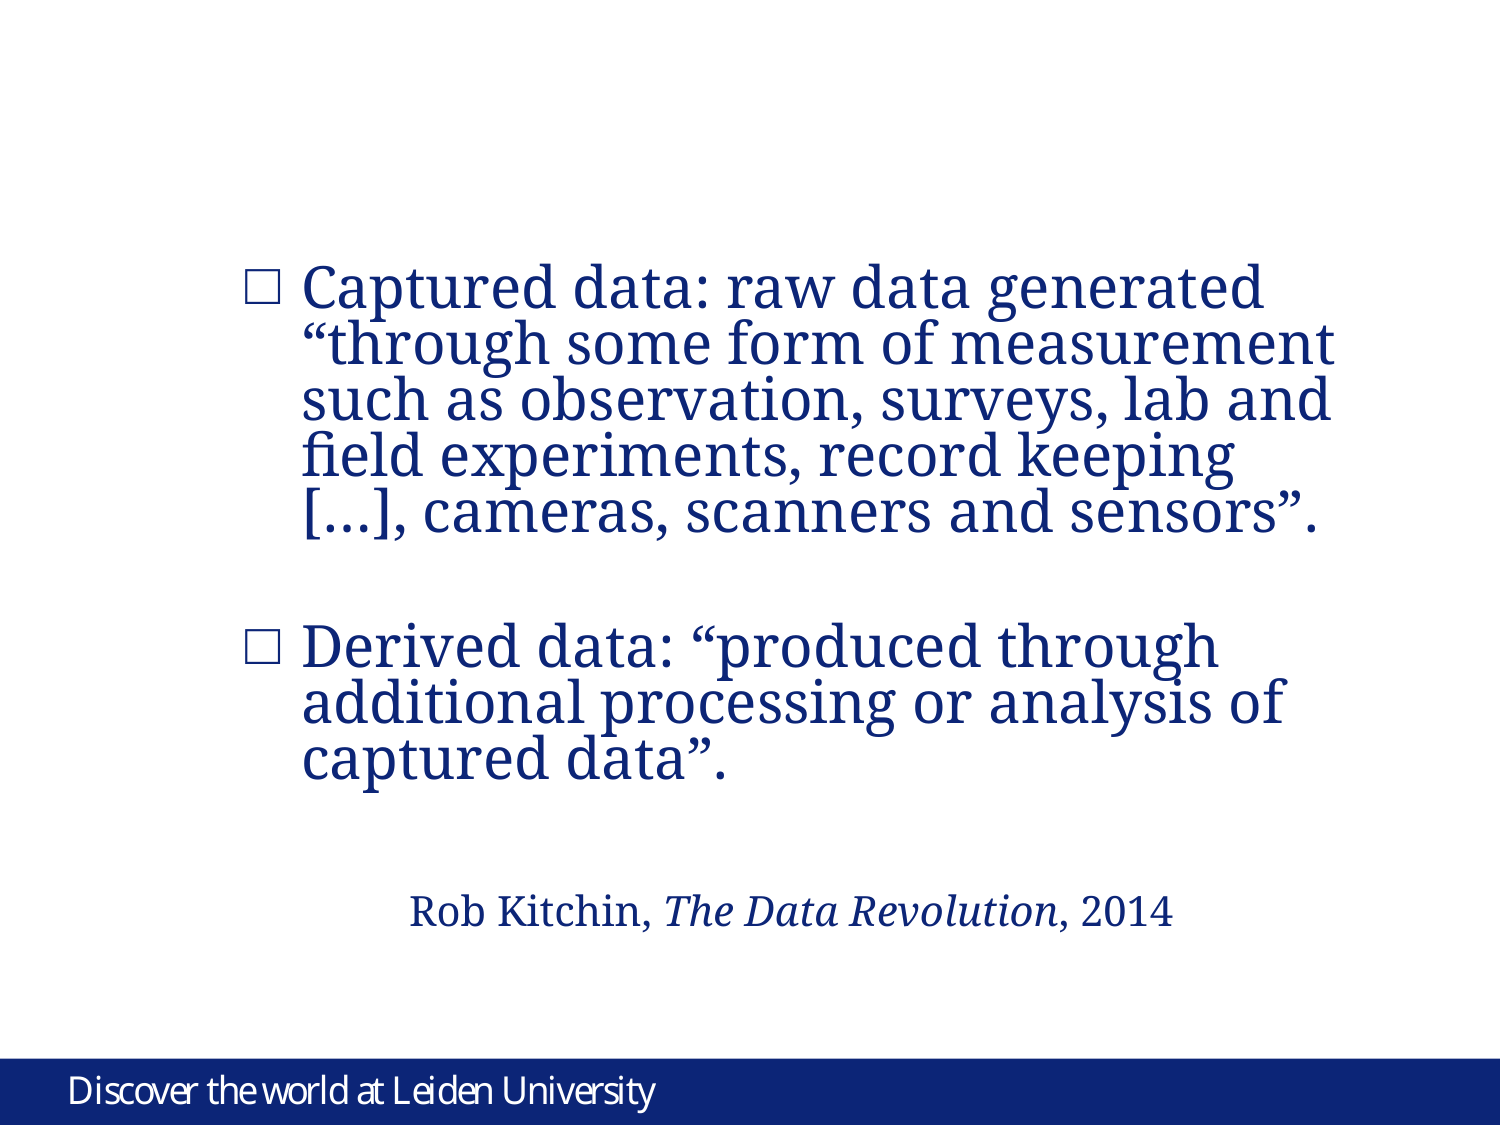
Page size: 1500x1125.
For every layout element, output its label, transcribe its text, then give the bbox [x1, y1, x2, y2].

text_box Captured data: raw data generated “through some form of measurement such as observation, surveys, lab and field experiments, record keeping […], cameras, scanners and sensors”. Derived data: “produced through additional processing or analysis of captured data”. [230, 184, 1353, 764]
text_box Rob Kitchin, The Data Revolution, 2014 [176, 881, 1406, 943]
